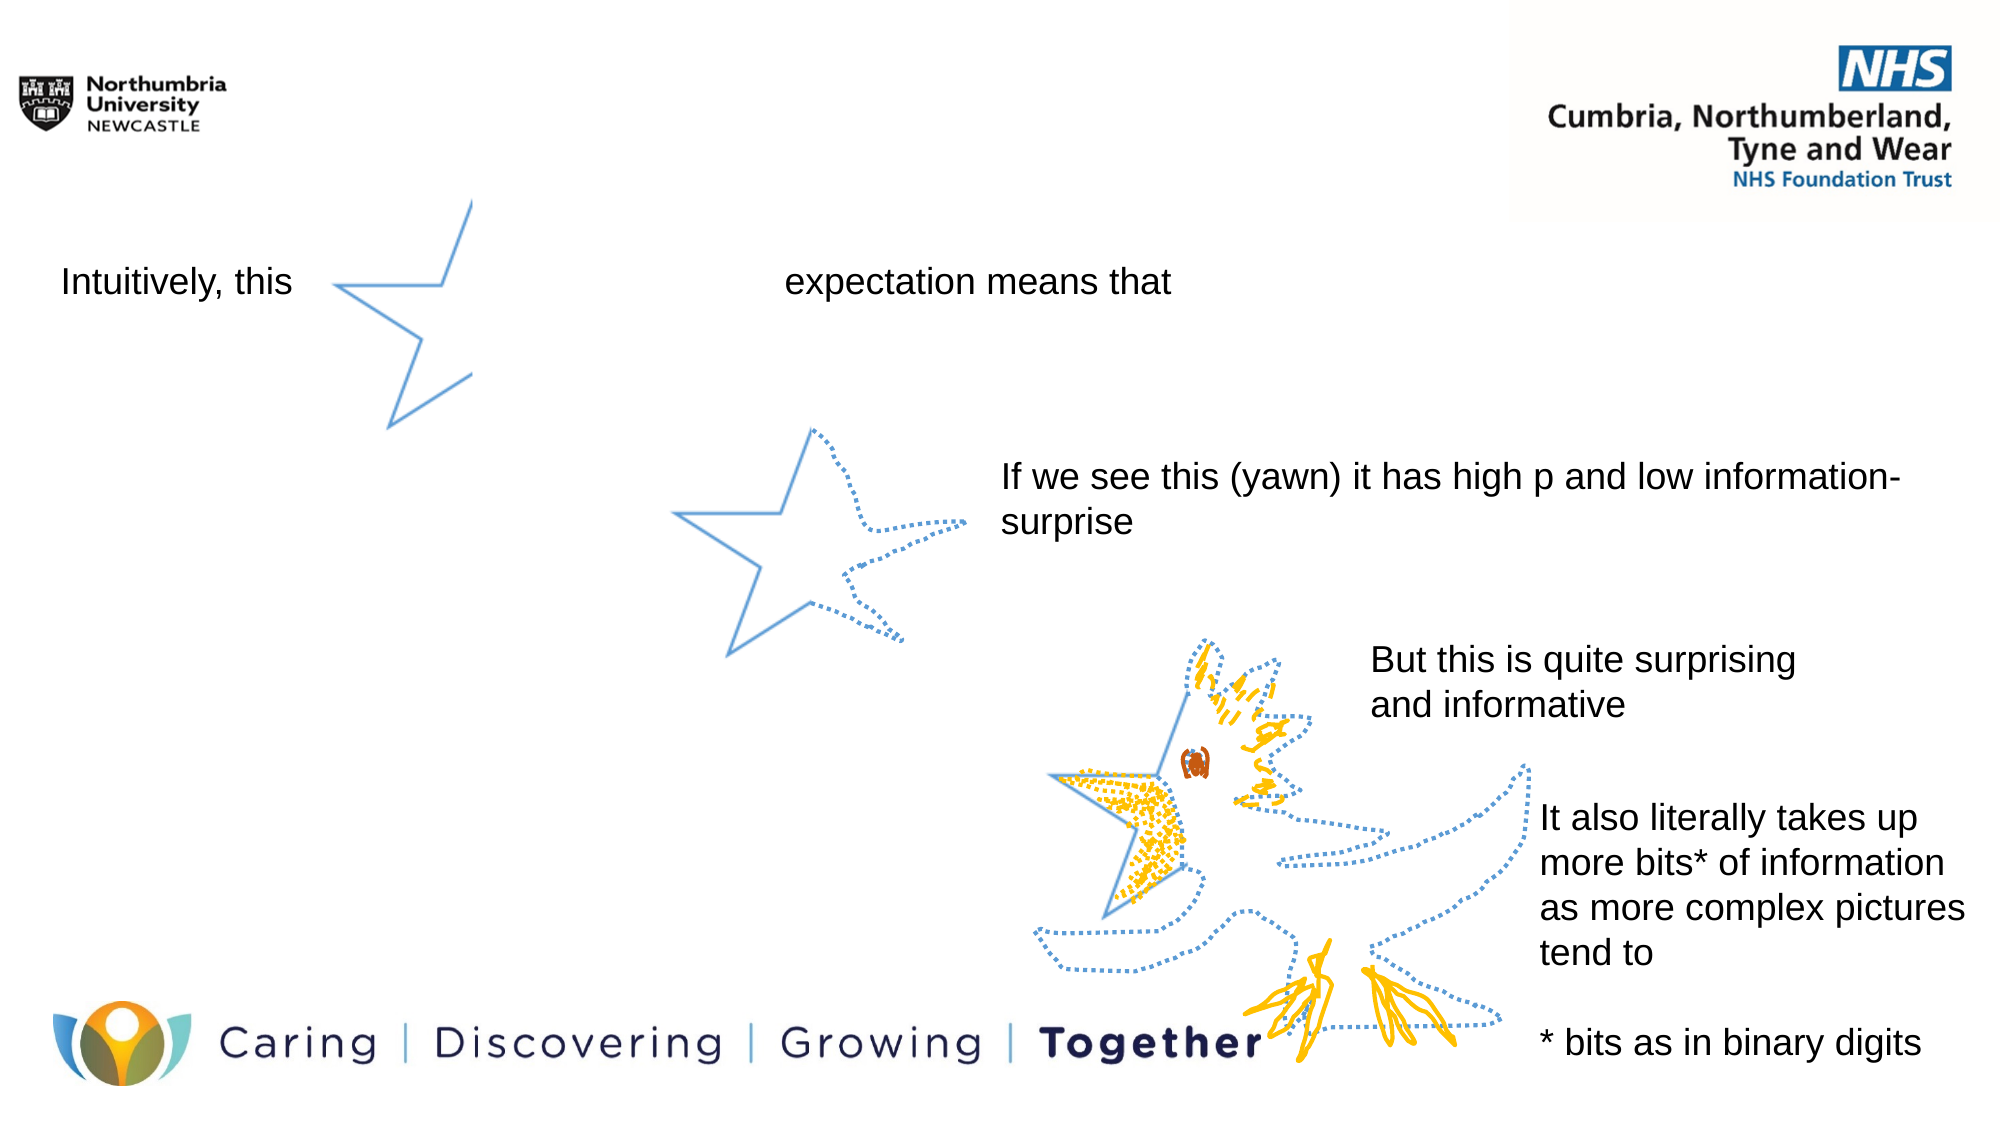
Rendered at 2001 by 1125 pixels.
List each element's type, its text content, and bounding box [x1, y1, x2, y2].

text_box [1264, 972, 1332, 1062]
text_box Intuitively, this expectation means that [53, 249, 312, 310]
picture [0, 0, 247, 209]
text_box [1317, 972, 1381, 1032]
text_box [1287, 972, 1318, 993]
text_box [1386, 985, 1437, 1027]
text_box [1287, 992, 1314, 1035]
text_box But this is quite surprising and informative [1362, 627, 2000, 733]
picture [1509, 0, 2000, 223]
picture [1033, 657, 1373, 964]
text_box [1375, 956, 1503, 1026]
picture [52, 1001, 1262, 1086]
picture [317, 167, 997, 702]
text_box [1193, 640, 1221, 655]
text_box [1377, 765, 1529, 945]
text_box If we see this (yawn) it has high p and low information-surprise [1001, 444, 2000, 550]
text_box [1285, 996, 1294, 1009]
text_box [1374, 975, 1387, 1006]
text_box [1364, 970, 1456, 1046]
text_box Intuitively, this expectation means that [662, 249, 1673, 310]
text_box [1203, 644, 1214, 655]
text_box It also literally takes up more bits* of information as more complex pictures tend to * bits as in binary digits [1532, 785, 1977, 1071]
